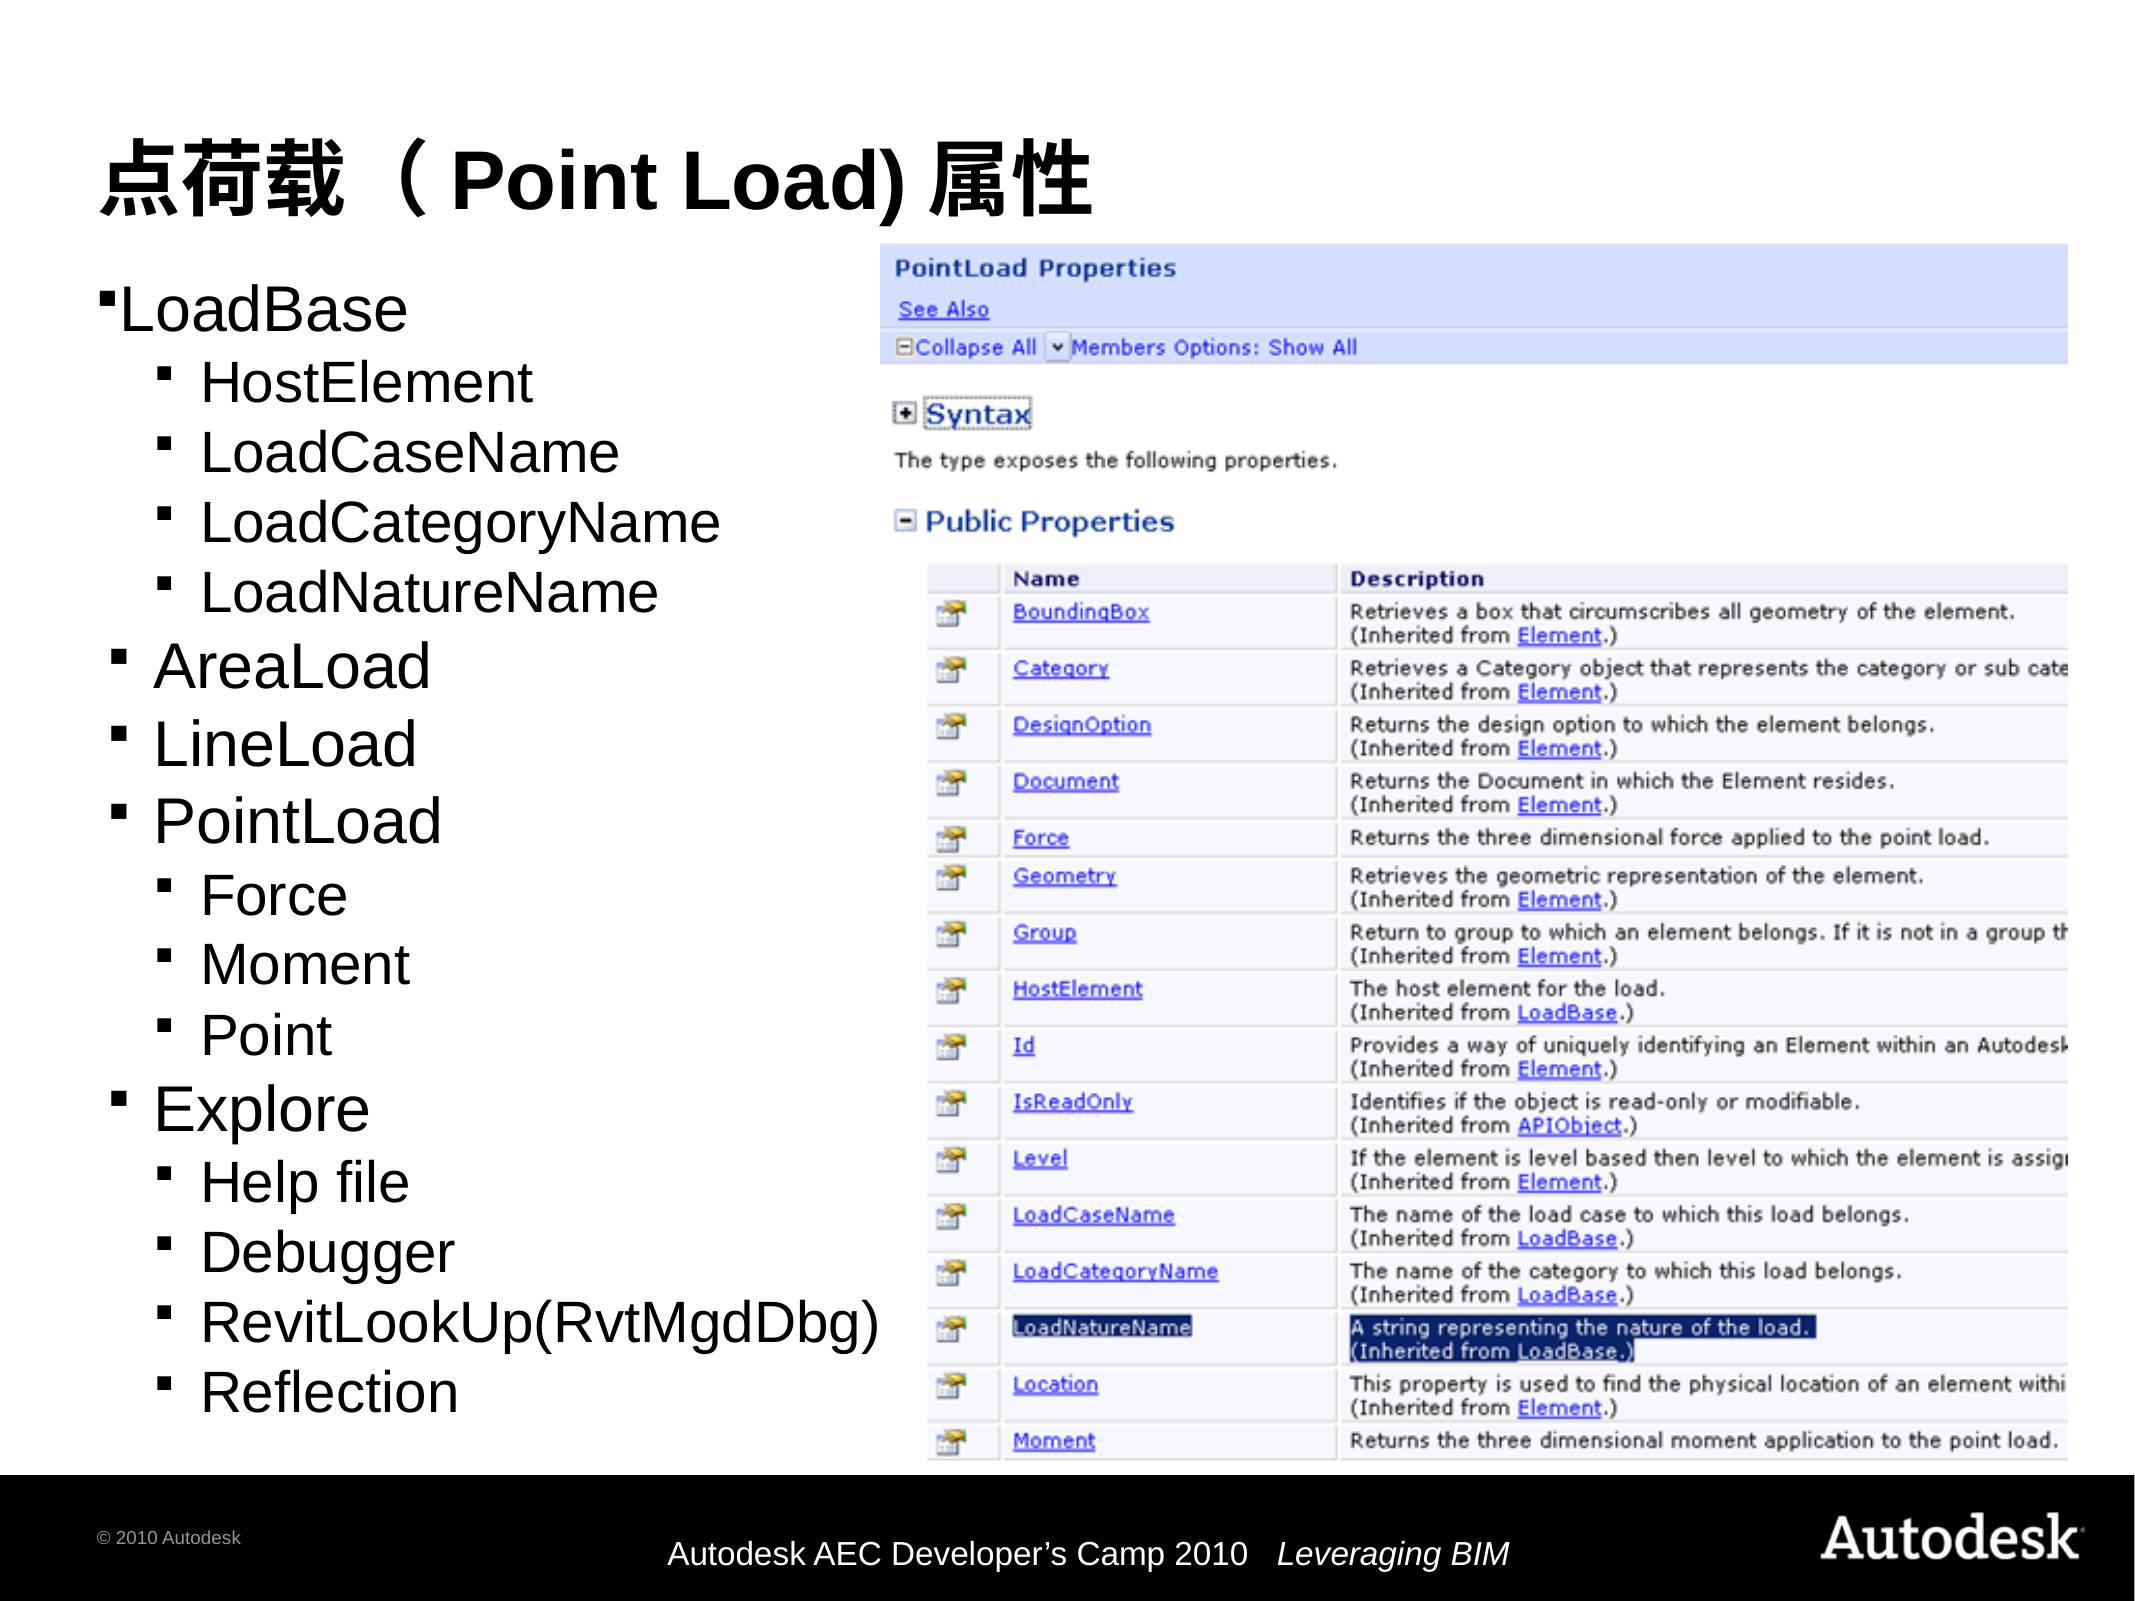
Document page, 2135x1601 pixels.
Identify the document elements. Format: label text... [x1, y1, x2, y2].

picture [0, 1475, 2135, 1601]
title 点荷载（Point Load)属性 [96, 59, 2028, 266]
picture [879, 242, 2068, 1463]
list LoadBase HostElement LoadCaseName LoadCategoryName LoadNatureName AreaLoad LineLoad PointLoad Force Moment Point Explore Help file Debugger RevitLookUp(RvtMgdDbg) Reflection [73, 266, 875, 1463]
